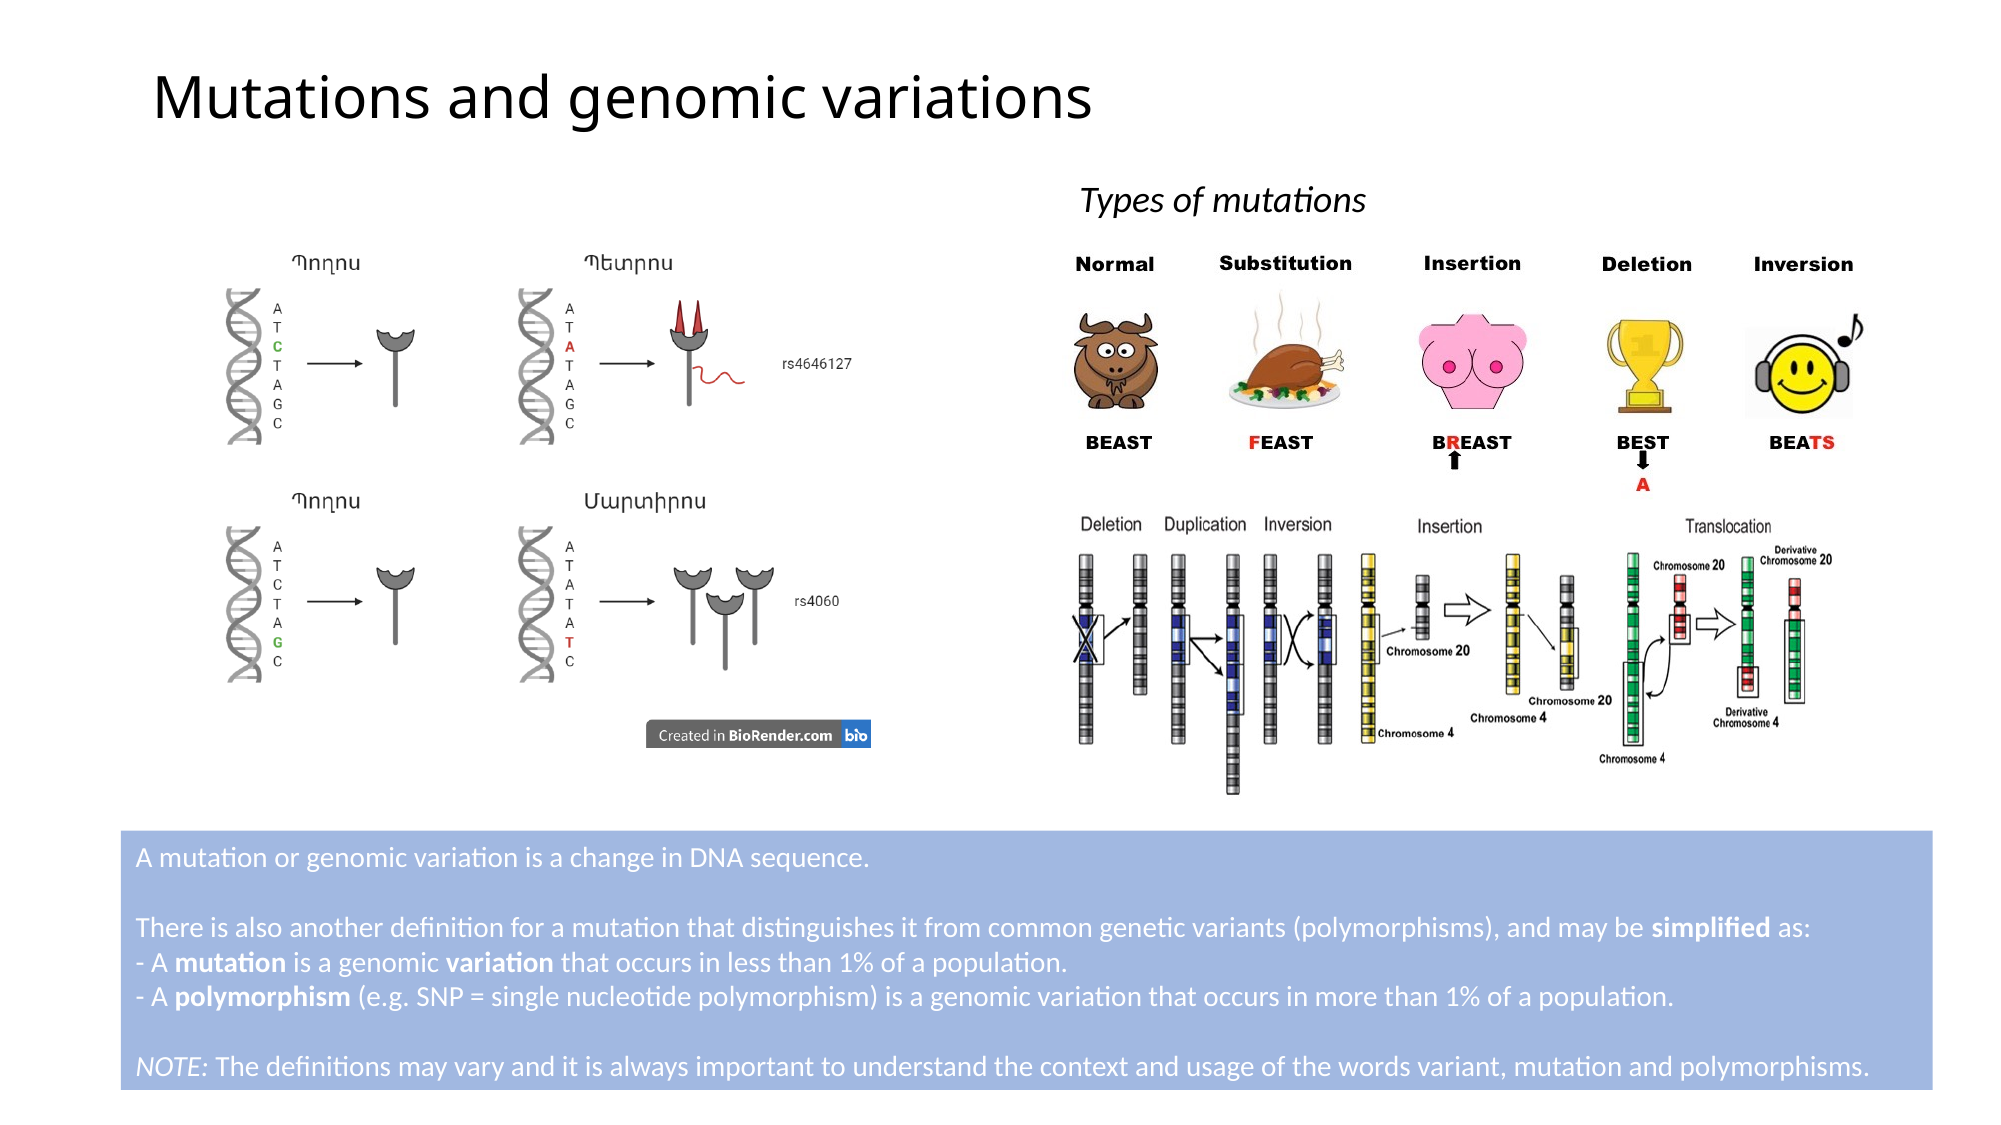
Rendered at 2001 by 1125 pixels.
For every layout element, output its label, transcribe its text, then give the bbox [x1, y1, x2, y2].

picture [120, 222, 871, 748]
title Mutations and genomic variations [137, 59, 1547, 140]
text_box A mutation or genomic variation is a change in DNA sequence. There is also another definition for a mutation that distinguishes it from common genetic variants (polymorphisms), and may be simplified as: - A mutation is a genomic variation that occurs in less than 1% of a population. - A polymorphism (e.g. SNP = single nucleotide polymorphism) is a genomic variation that occurs in more than 1% of a population. NOTE: The definitions may vary and it is always important to understand the context and usage of the words variant, mutation and polymorphisms. [120, 830, 1933, 1090]
text_box Types of mutations [1064, 168, 1382, 227]
picture [1062, 227, 1870, 811]
